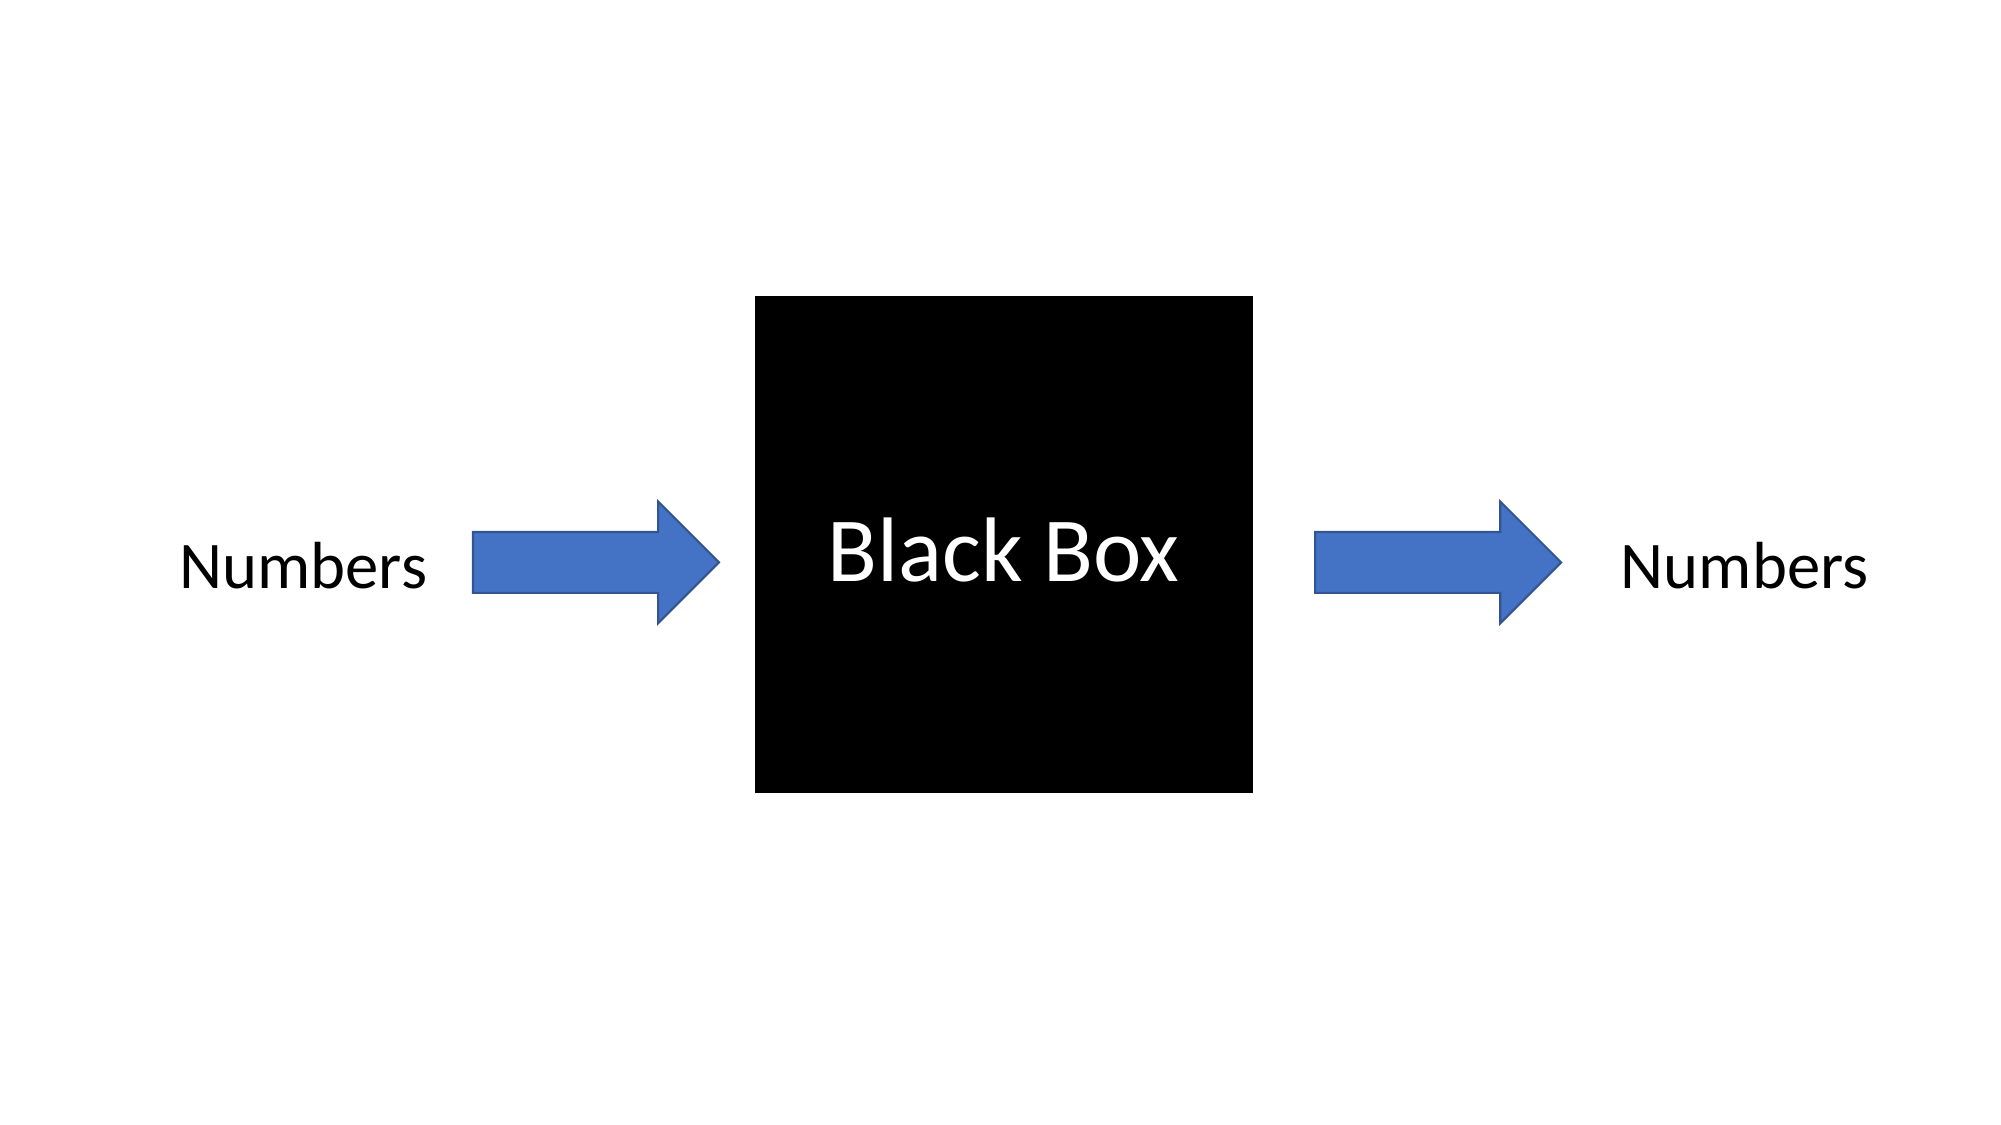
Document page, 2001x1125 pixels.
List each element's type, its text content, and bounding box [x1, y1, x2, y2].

text_box Numbers [1561, 514, 1928, 610]
text_box [473, 499, 721, 626]
text_box [1314, 499, 1561, 626]
text_box Numbers [133, 514, 473, 610]
text_box Black Box [755, 296, 1253, 793]
